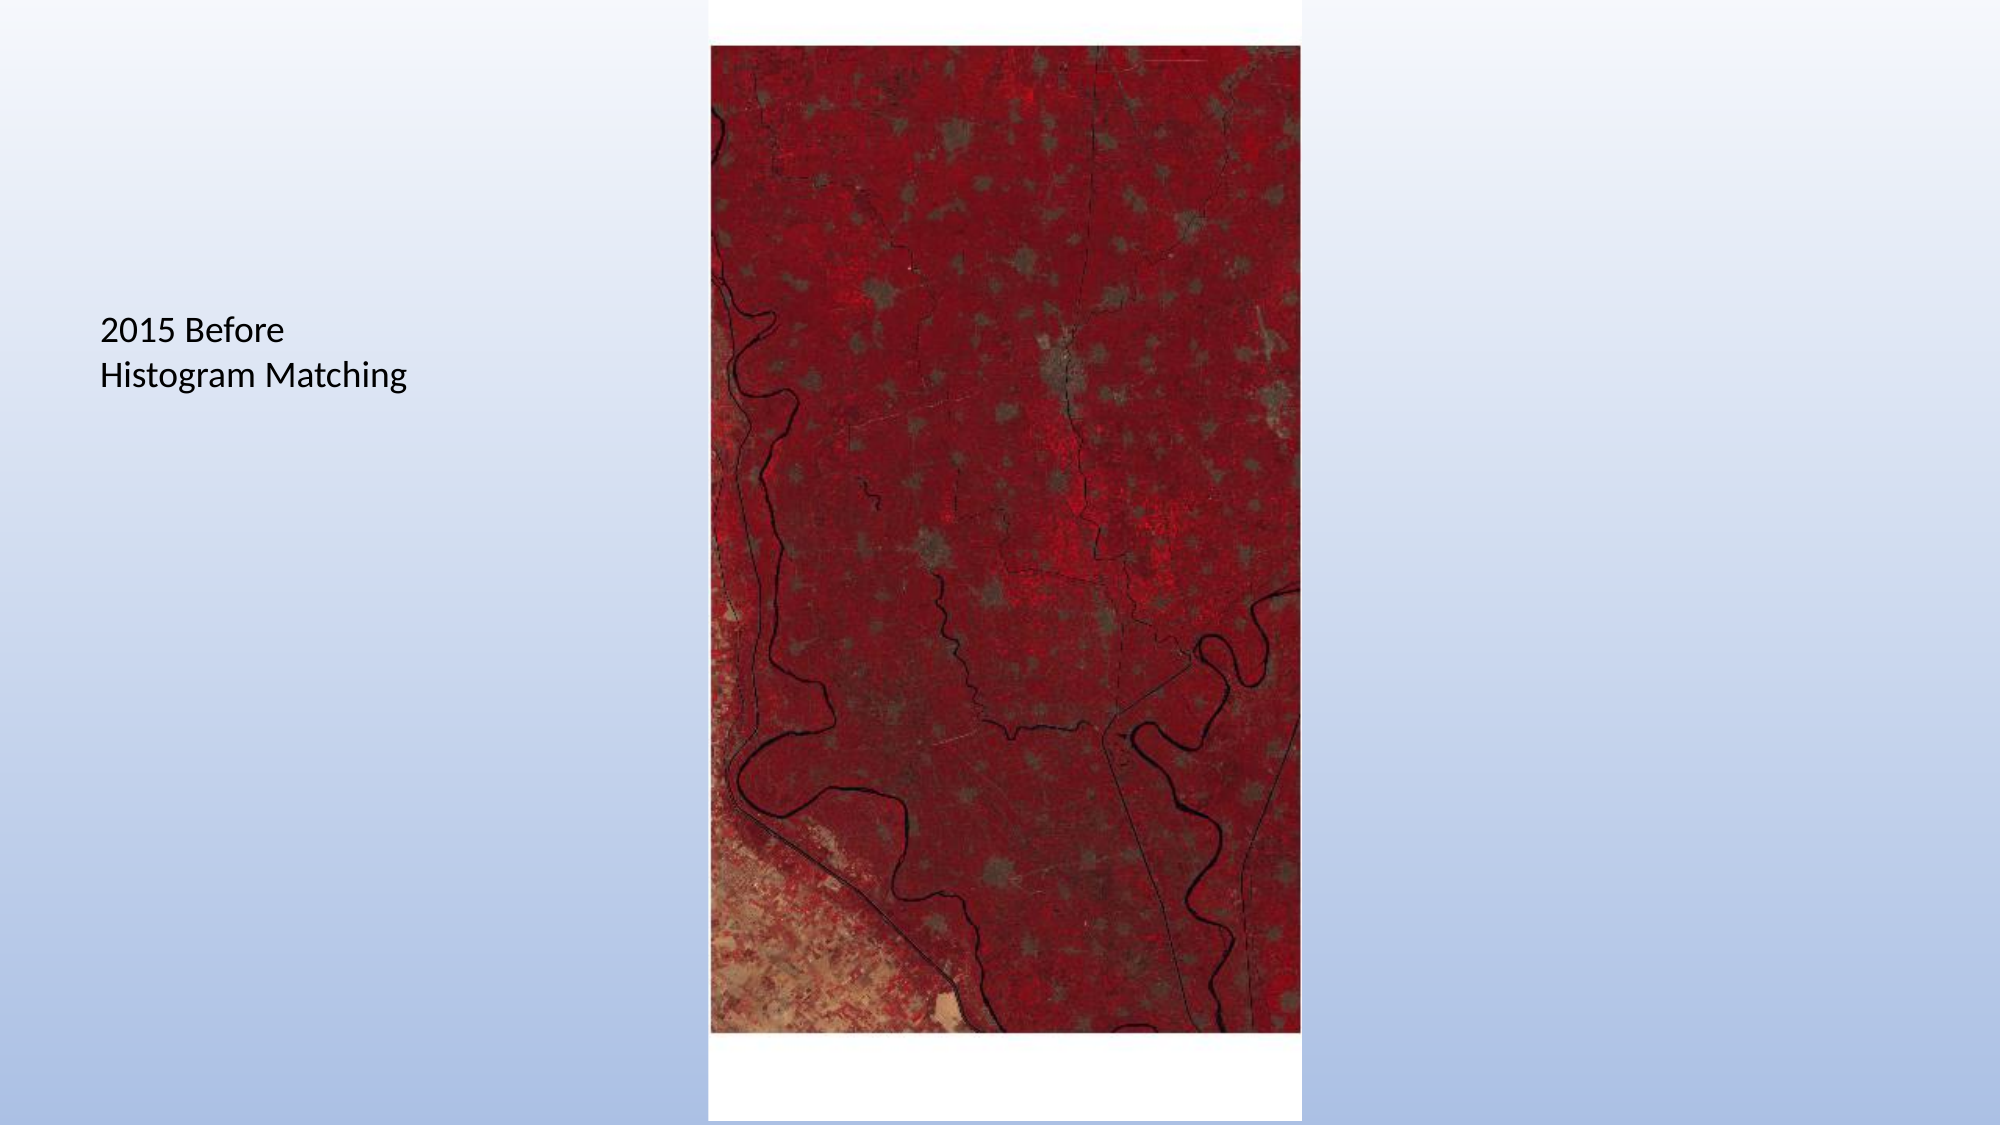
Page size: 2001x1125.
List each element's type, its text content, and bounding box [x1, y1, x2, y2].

picture [708, 0, 1302, 1121]
text_box 2015 Before Histogram Matching [85, 297, 446, 403]
